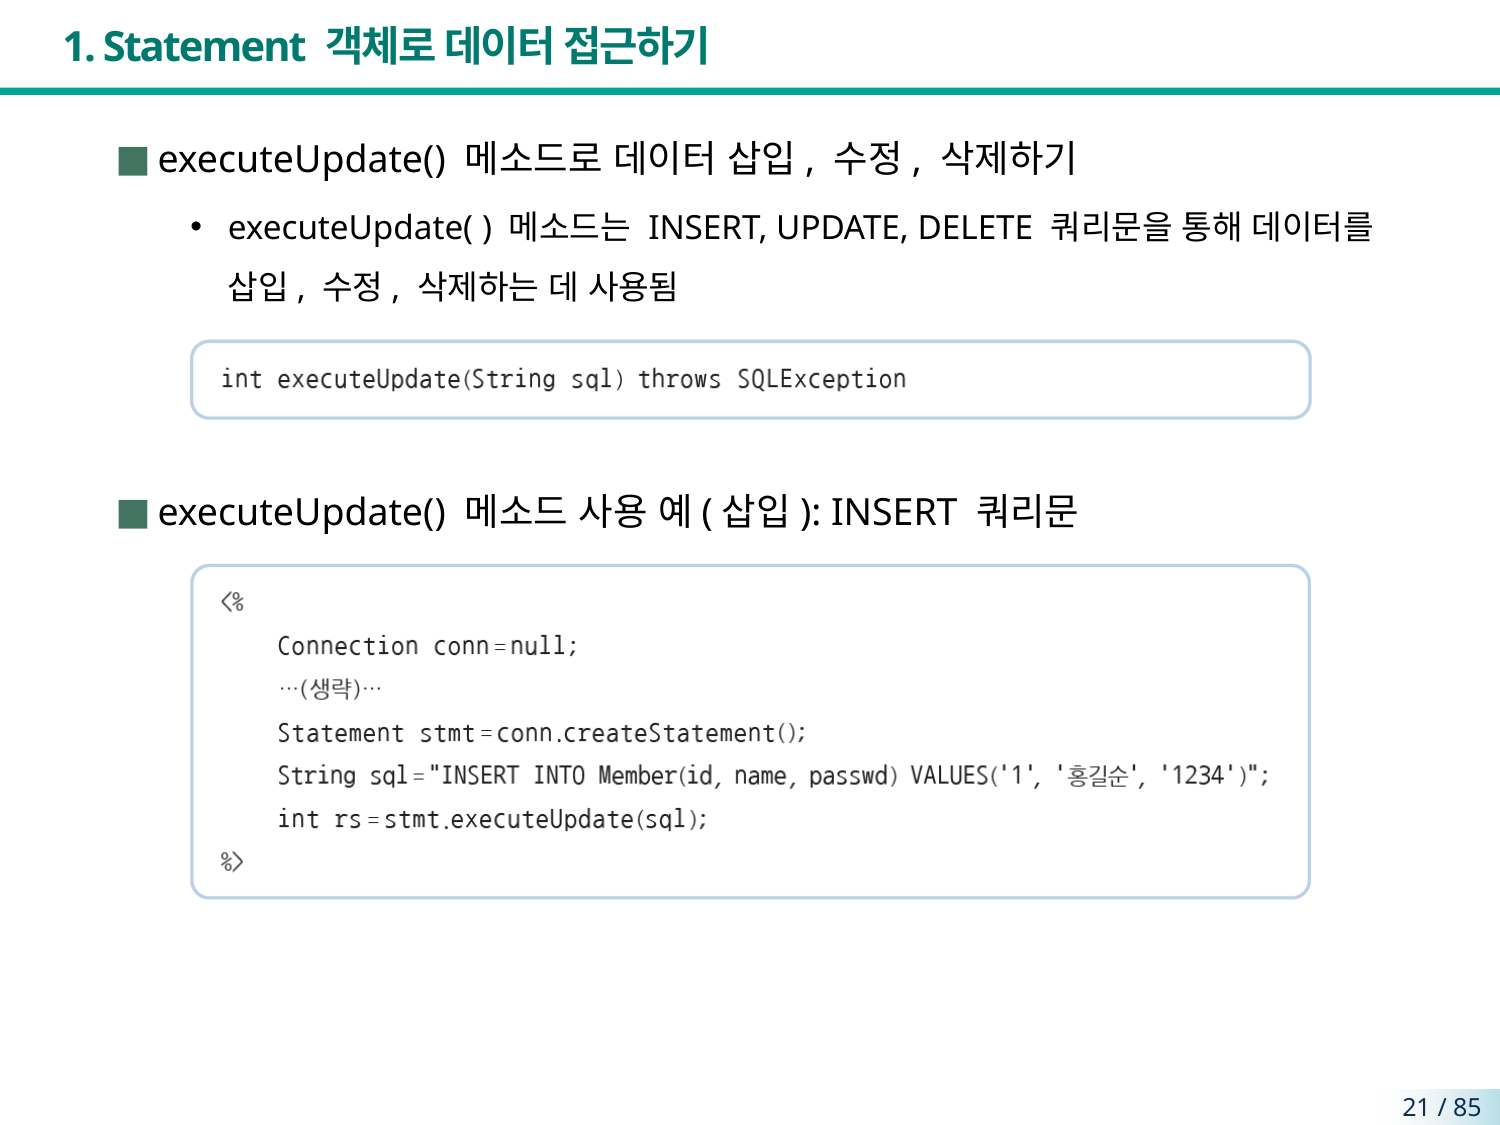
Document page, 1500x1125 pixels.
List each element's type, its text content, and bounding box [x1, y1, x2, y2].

list executeUpdate() 메소드로 데이터 삽입, 수정, 삭제하기 executeUpdate( ) 메소드는 INSERT, UPDATE, DELETE 쿼리문을 통해 데이터를 삽입, 수정, 삭제하는 데 사용됨 executeUpdate() 메소드 사용 예(삽입): INSERT 쿼리문 [100, 127, 1459, 1050]
picture [186, 559, 1314, 901]
picture [186, 337, 1314, 422]
title 1. Statement 객체로 데이터 접근하기 [47, 5, 1325, 84]
